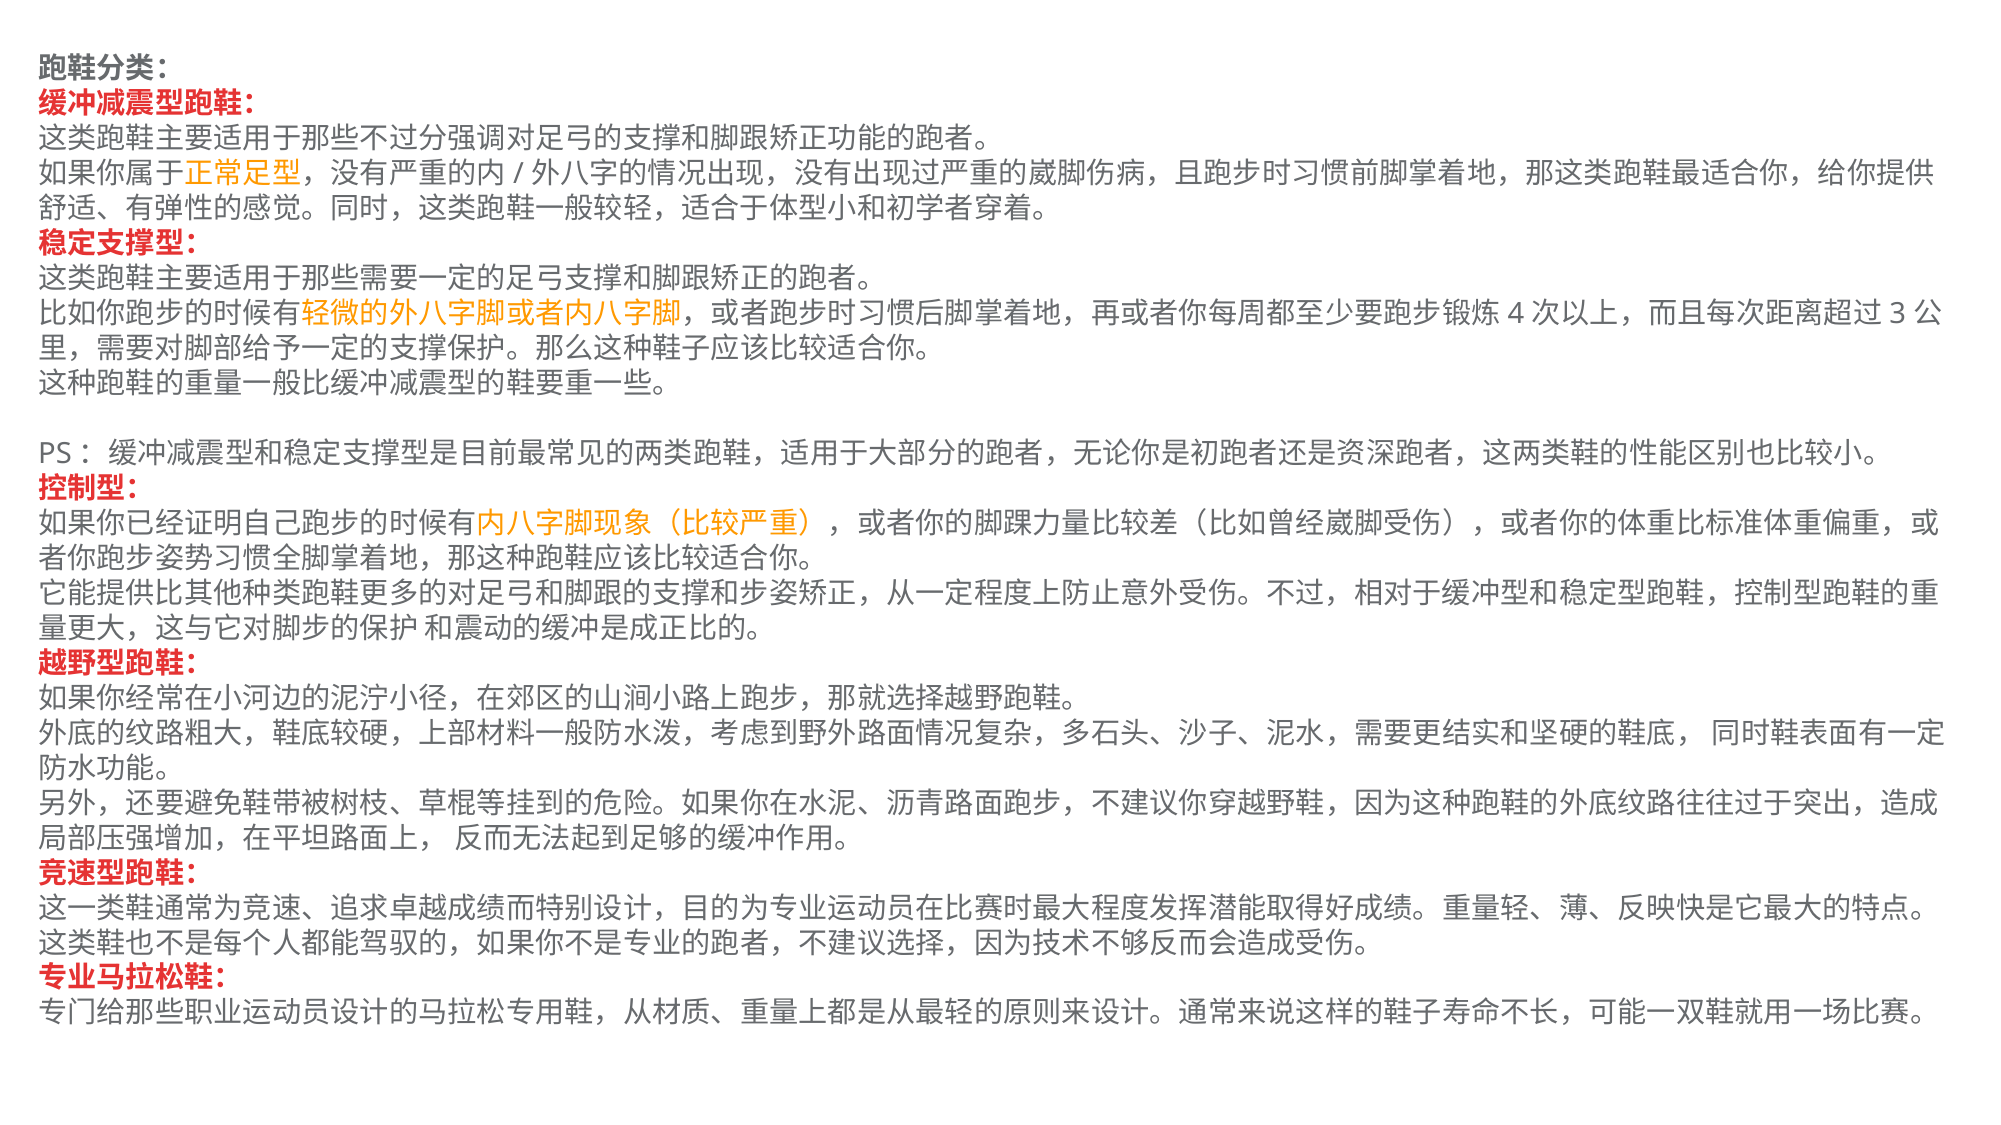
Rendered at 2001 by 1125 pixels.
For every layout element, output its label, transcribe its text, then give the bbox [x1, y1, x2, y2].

text_box 跑鞋分类： 缓冲减震型跑鞋： 这类跑鞋主要适用于那些不过分强调对足弓的支撑和脚跟矫正功能的跑者。 如果你属于正常足型，没有严重的内/外八字的情况出现，没有出现过严重的崴脚伤病，且跑步时习惯前脚掌着地，那这类跑鞋最适合你，给你提供舒适、有弹性的感觉。同时，这类跑鞋一般较轻，适合于体型小和初学者穿着。 稳定支撑型： 这类跑鞋主要适用于那些需要一定的足弓支撑和脚跟矫正的跑者。 比如你跑步的时候有轻微的外八字脚或者内八字脚，或者跑步时习惯后脚掌着地，再或者你每周都至少要跑步锻炼4次以上，而且每次距离超过3公里，需要对脚部给予一定的支撑保护。那么这种鞋子应该比较适合你。 这种跑鞋的重量一般比缓冲减震型的鞋要重一些。 PS：缓冲减震型和稳定支撑型是目前最常见的两类跑鞋，适用于大部分的跑者，无论你是初跑者还是资深跑者，这两类鞋的性能区别也比较小。 控制型： 如果你已经证明自己跑步的时候有内八字脚现象（比较严重），或者你的脚踝力量比较差（比如曾经崴脚受伤），或者你的体重比标准体重偏重，或者你跑步姿势习惯全脚掌着地，那这种跑鞋应该比较适合你。 它能提供比其他种类跑鞋更多的对足弓和脚跟的支撑和步姿矫正，从一定程度上防止意外受伤。不过，相对于缓冲型和稳定型跑鞋，控制型跑鞋的重量更大，这与它对脚步的保护 和震动的缓冲是成正比的。 越野型跑鞋： 如果你经常在小河边的泥泞小径，在郊区的山涧小路上跑步，那就选择越野跑鞋。 外底的纹路粗大，鞋底较硬，上部材料一般防水泼，考虑到野外路面情况复杂，多石头、沙子、泥水，需要更结实和坚硬的鞋底， 同时鞋表面有一定防水功能。 另外，还要避免鞋带被树枝、草棍等挂到的危险。如果你在水泥、沥青路面跑步，不建议你穿越野鞋，因为这种跑鞋的外底纹路往往过于突出，造成局部压强增加，在平坦路面上， 反而无法起到足够的缓冲作用。 竞速型跑鞋： 这一类鞋通常为竞速、追求卓越成绩而特别设计，目的为专业运动员在比赛时最大程度发挥潜能取得好成绩。重量轻、薄、反映快是它最大的特点。这类鞋也不是每个人都能驾驭的，如果你不是专业的跑者，不建议选择，因为技术不够反而会造成受伤。 专业马拉松鞋： 专门给那些职业运动员设计的马拉松专用鞋，从材质、重量上都是从最轻的原则来设计。通常来说这样的鞋子寿命不长，可能一双鞋就用一场比赛。 [23, 42, 1962, 1037]
